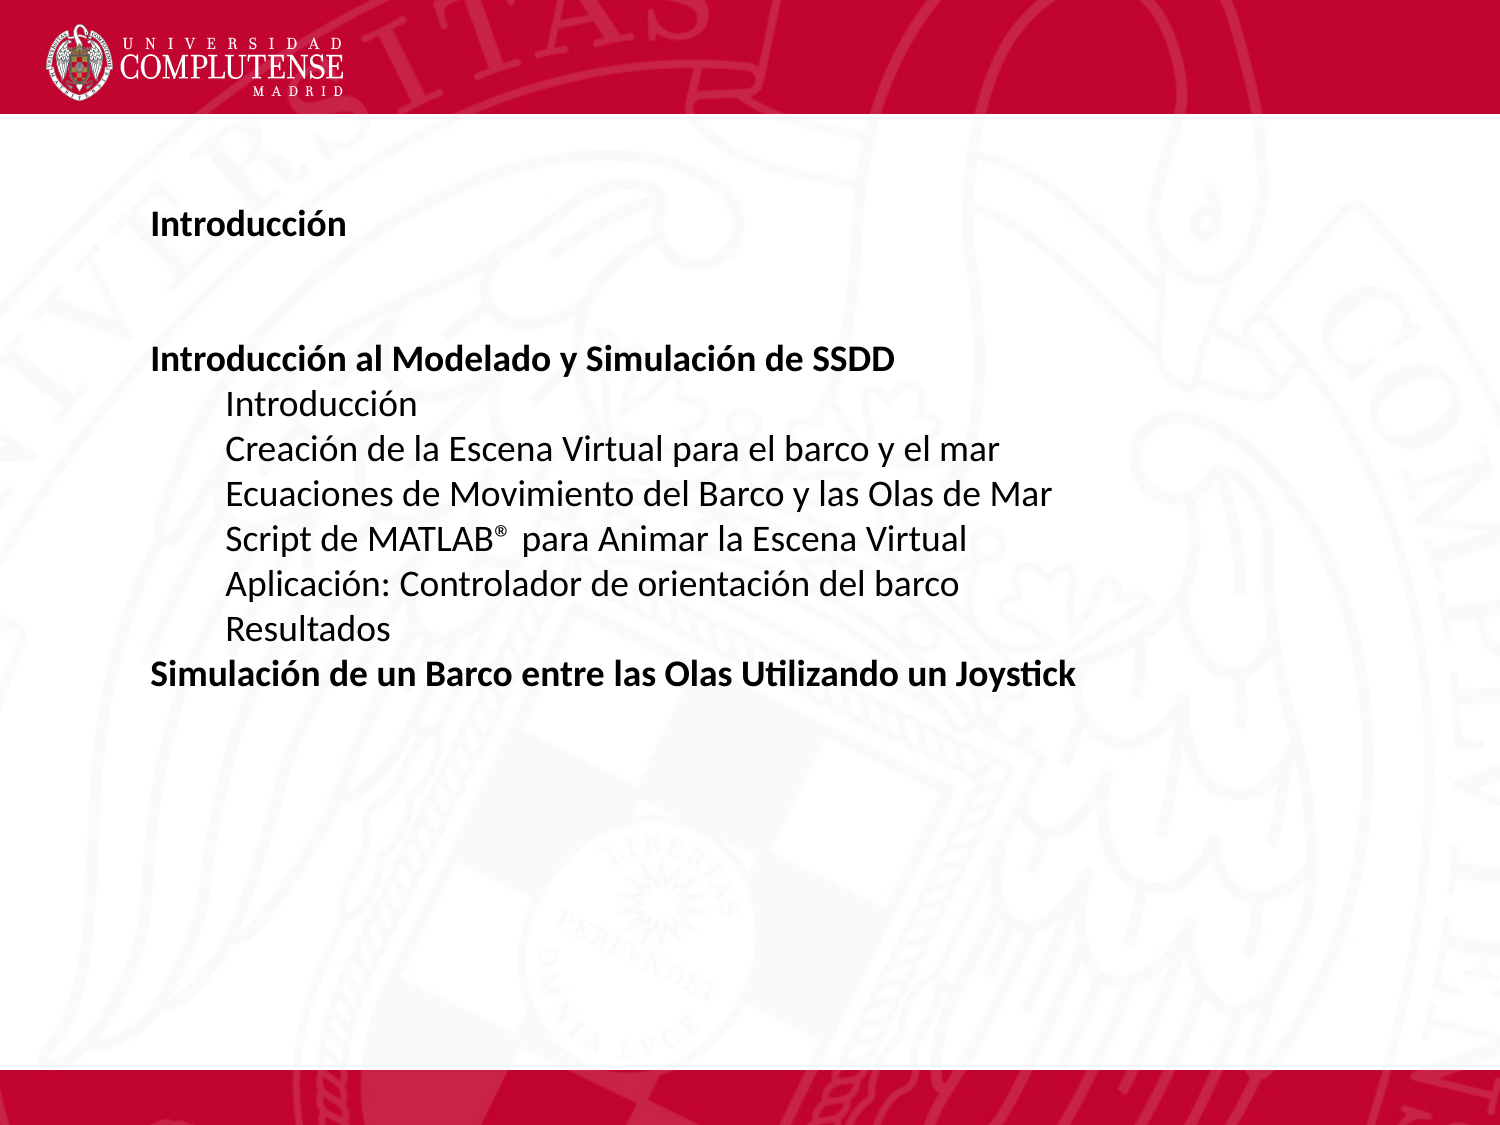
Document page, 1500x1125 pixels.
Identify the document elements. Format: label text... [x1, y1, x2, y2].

picture [0, 0, 1500, 1125]
text_box Introducción Introducción al Modelado y Simulación de SSDD Introducción Creación de la Escena Virtual para el barco y el mar Ecuaciones de Movimiento del Barco y las Olas de Mar Script de MATLAB® para Animar la Escena Virtual Aplicación: Controlador de orientación del barco Resultados Simulación de un Barco entre las Olas Utilizando un Joystick [135, 191, 1365, 747]
